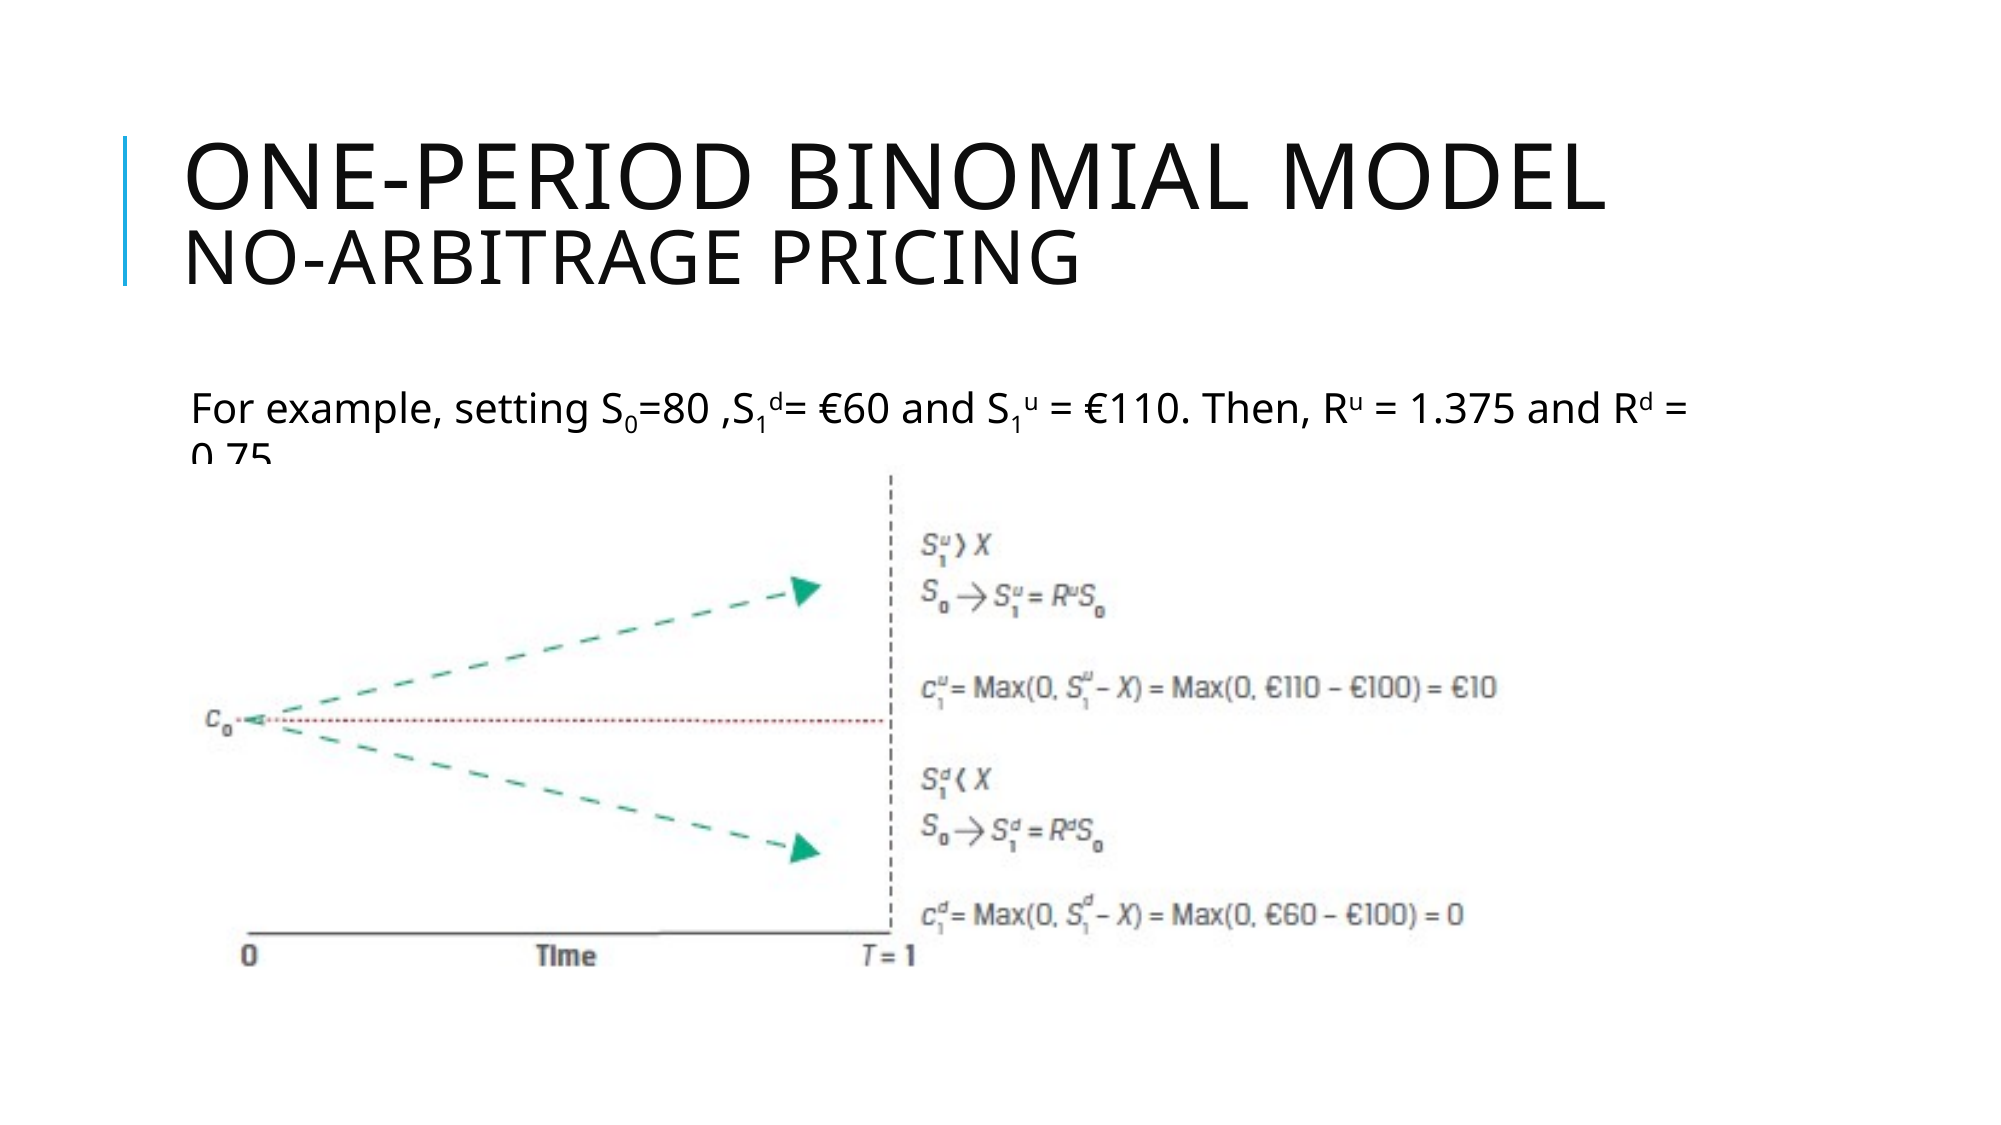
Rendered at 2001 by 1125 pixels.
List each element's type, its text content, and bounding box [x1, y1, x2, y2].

title One-period binomial model no-arbitrage pricing [168, 96, 1763, 342]
list For example, setting S0=80 ,S1d= €60 and S1u = €110. Then, Ru = 1.375 and Rd = 0.75. [168, 375, 1763, 1035]
picture [189, 464, 1512, 1004]
